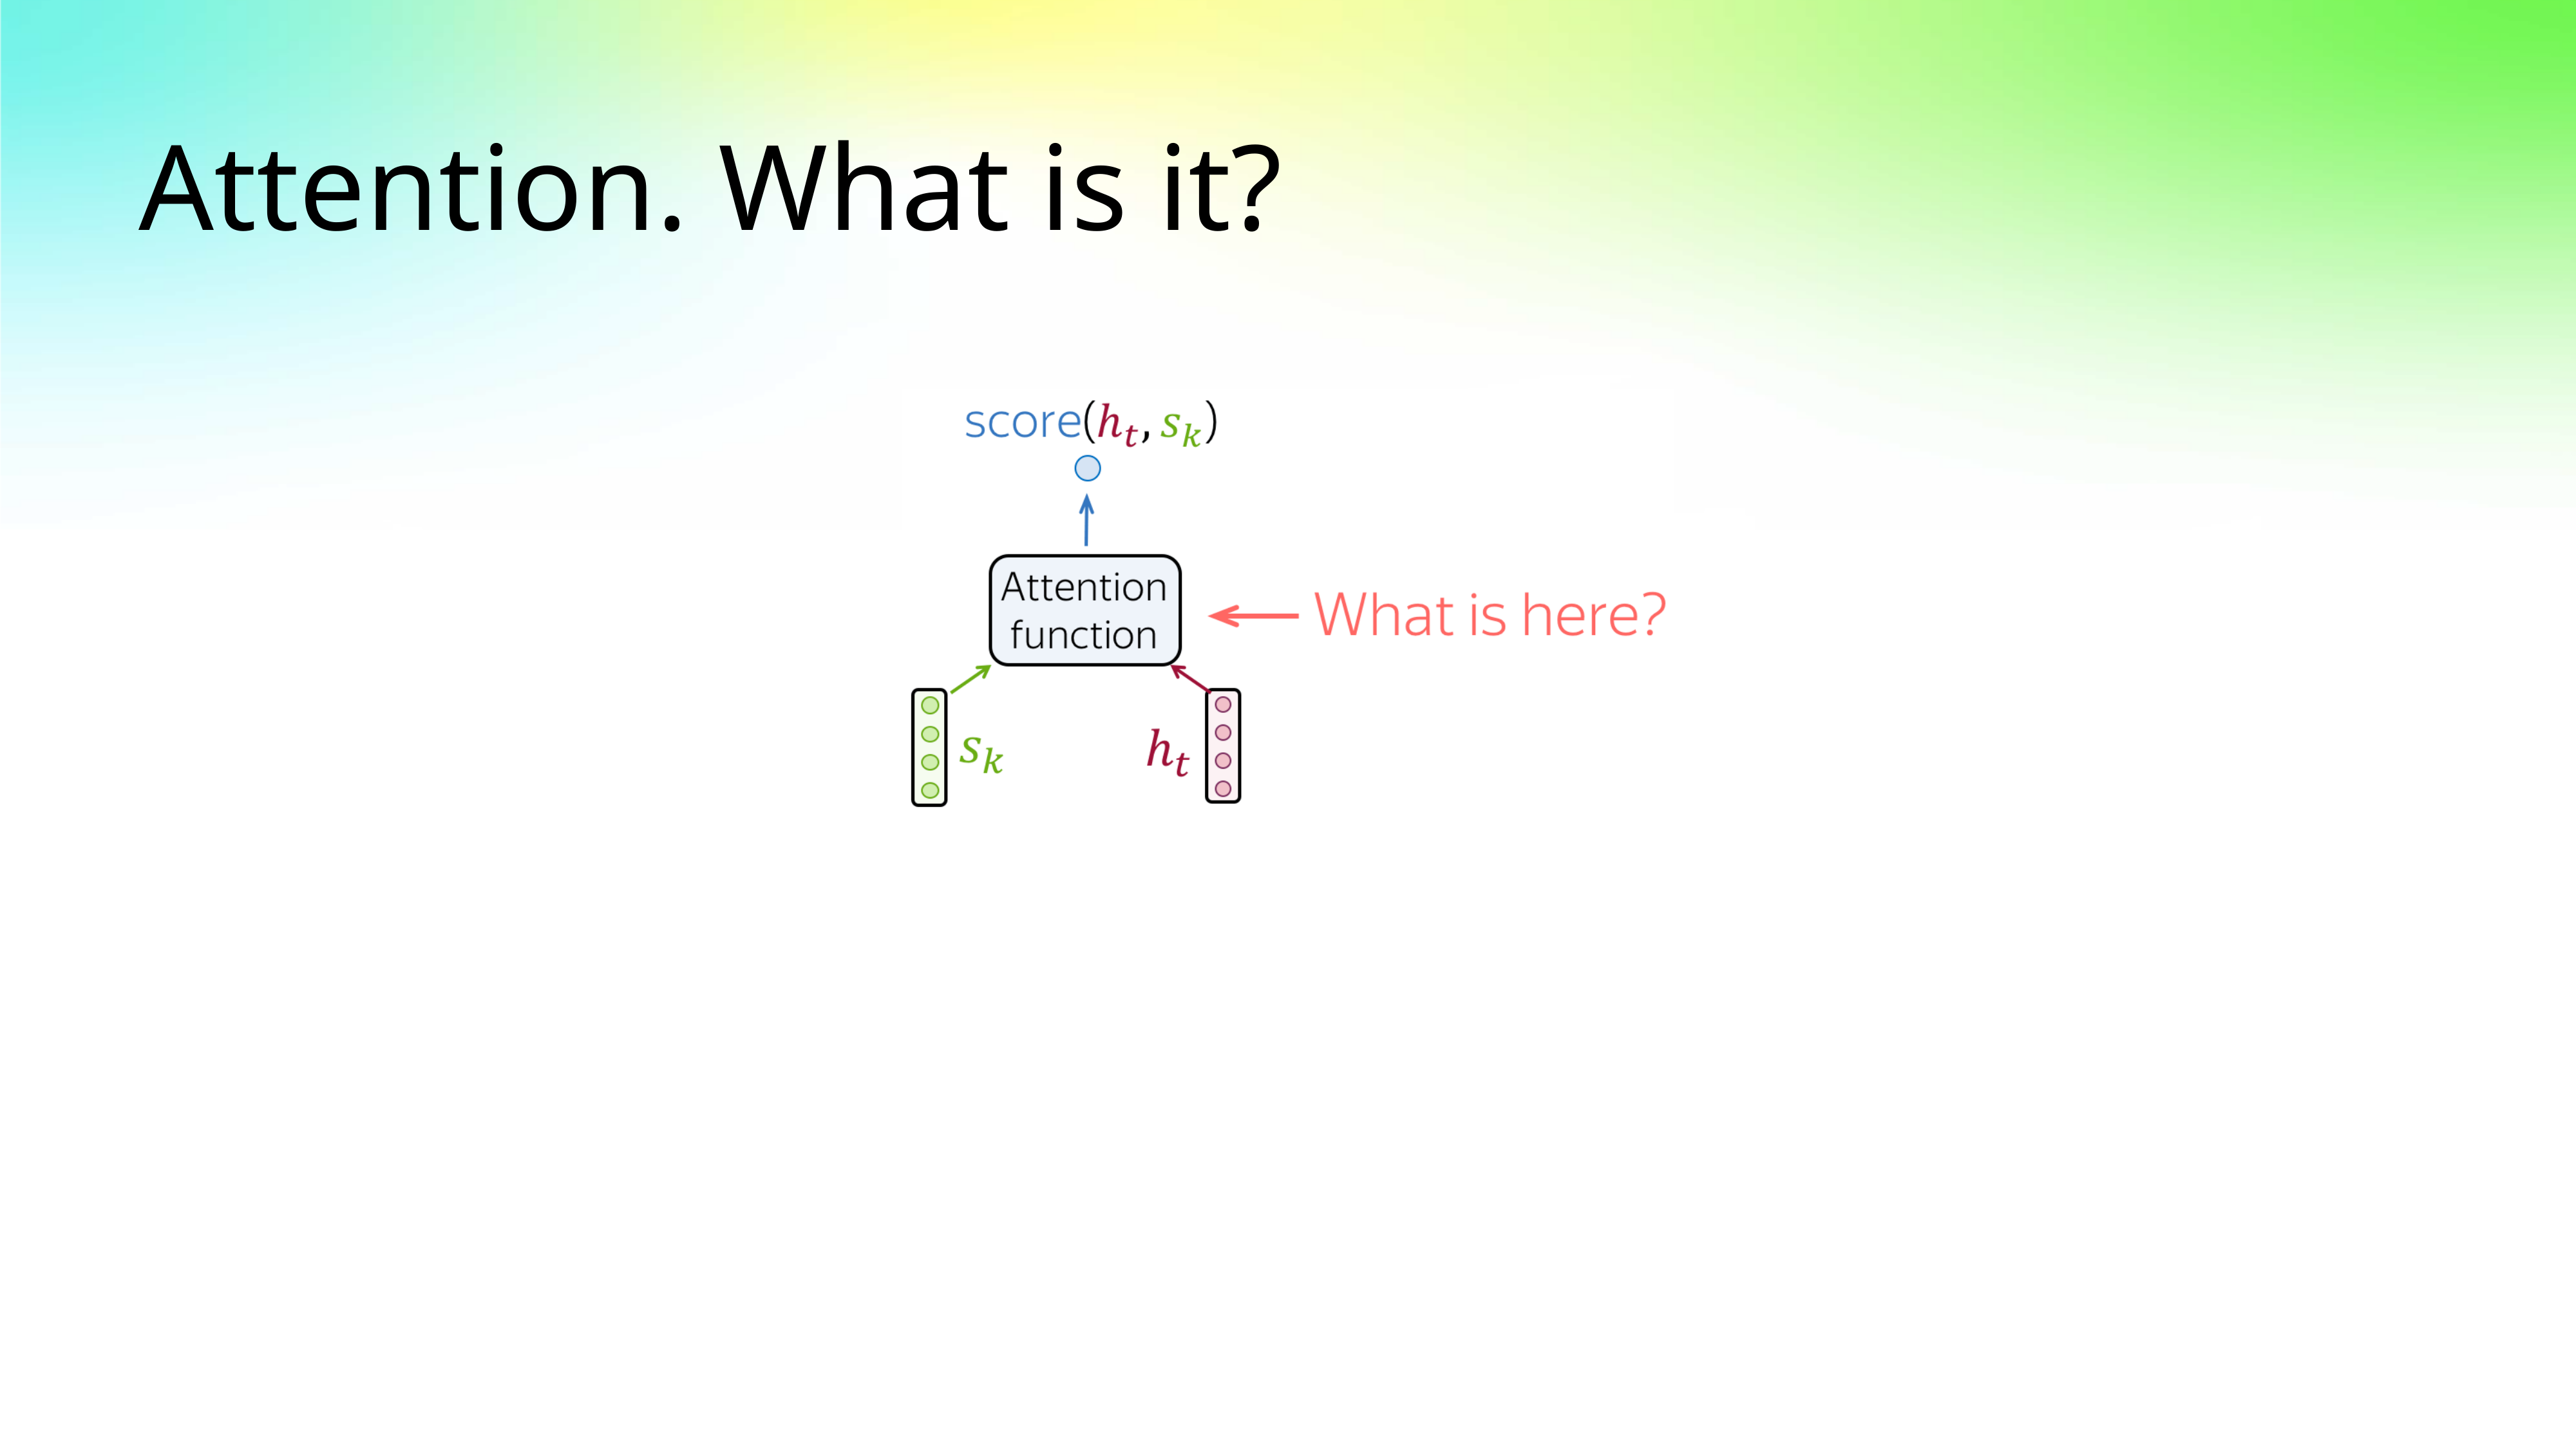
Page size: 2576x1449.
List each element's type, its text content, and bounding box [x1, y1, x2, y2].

title Attention. What is it? [133, 107, 2443, 350]
picture [0, 0, 2576, 1449]
